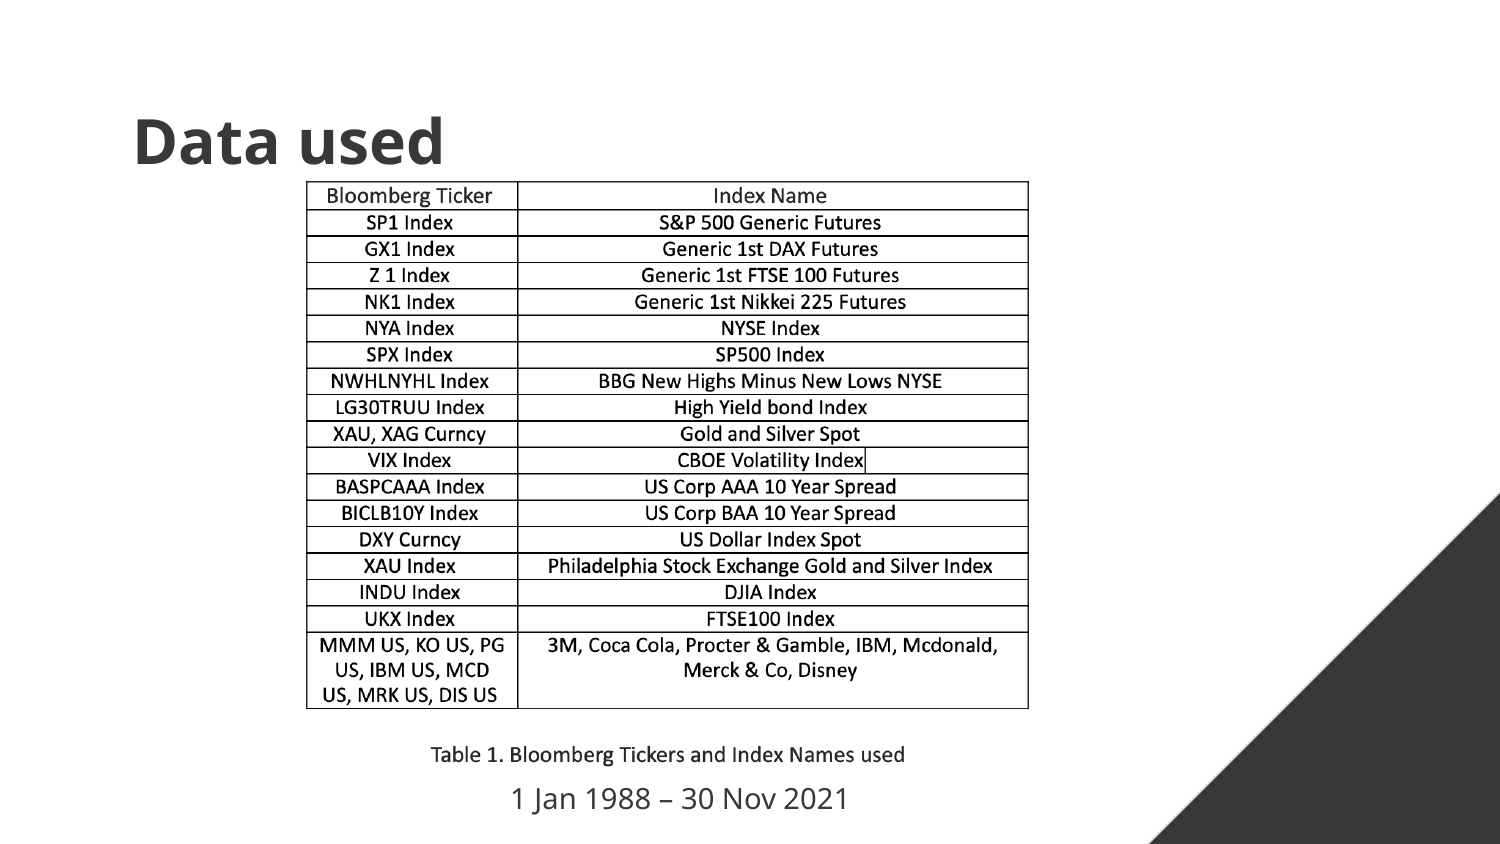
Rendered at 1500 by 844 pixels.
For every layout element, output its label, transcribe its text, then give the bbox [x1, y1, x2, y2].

title Data used [116, 87, 1064, 174]
text_box 1 Jan 1988 – 30 Nov 2021 [495, 781, 881, 823]
picture [282, 166, 1084, 773]
